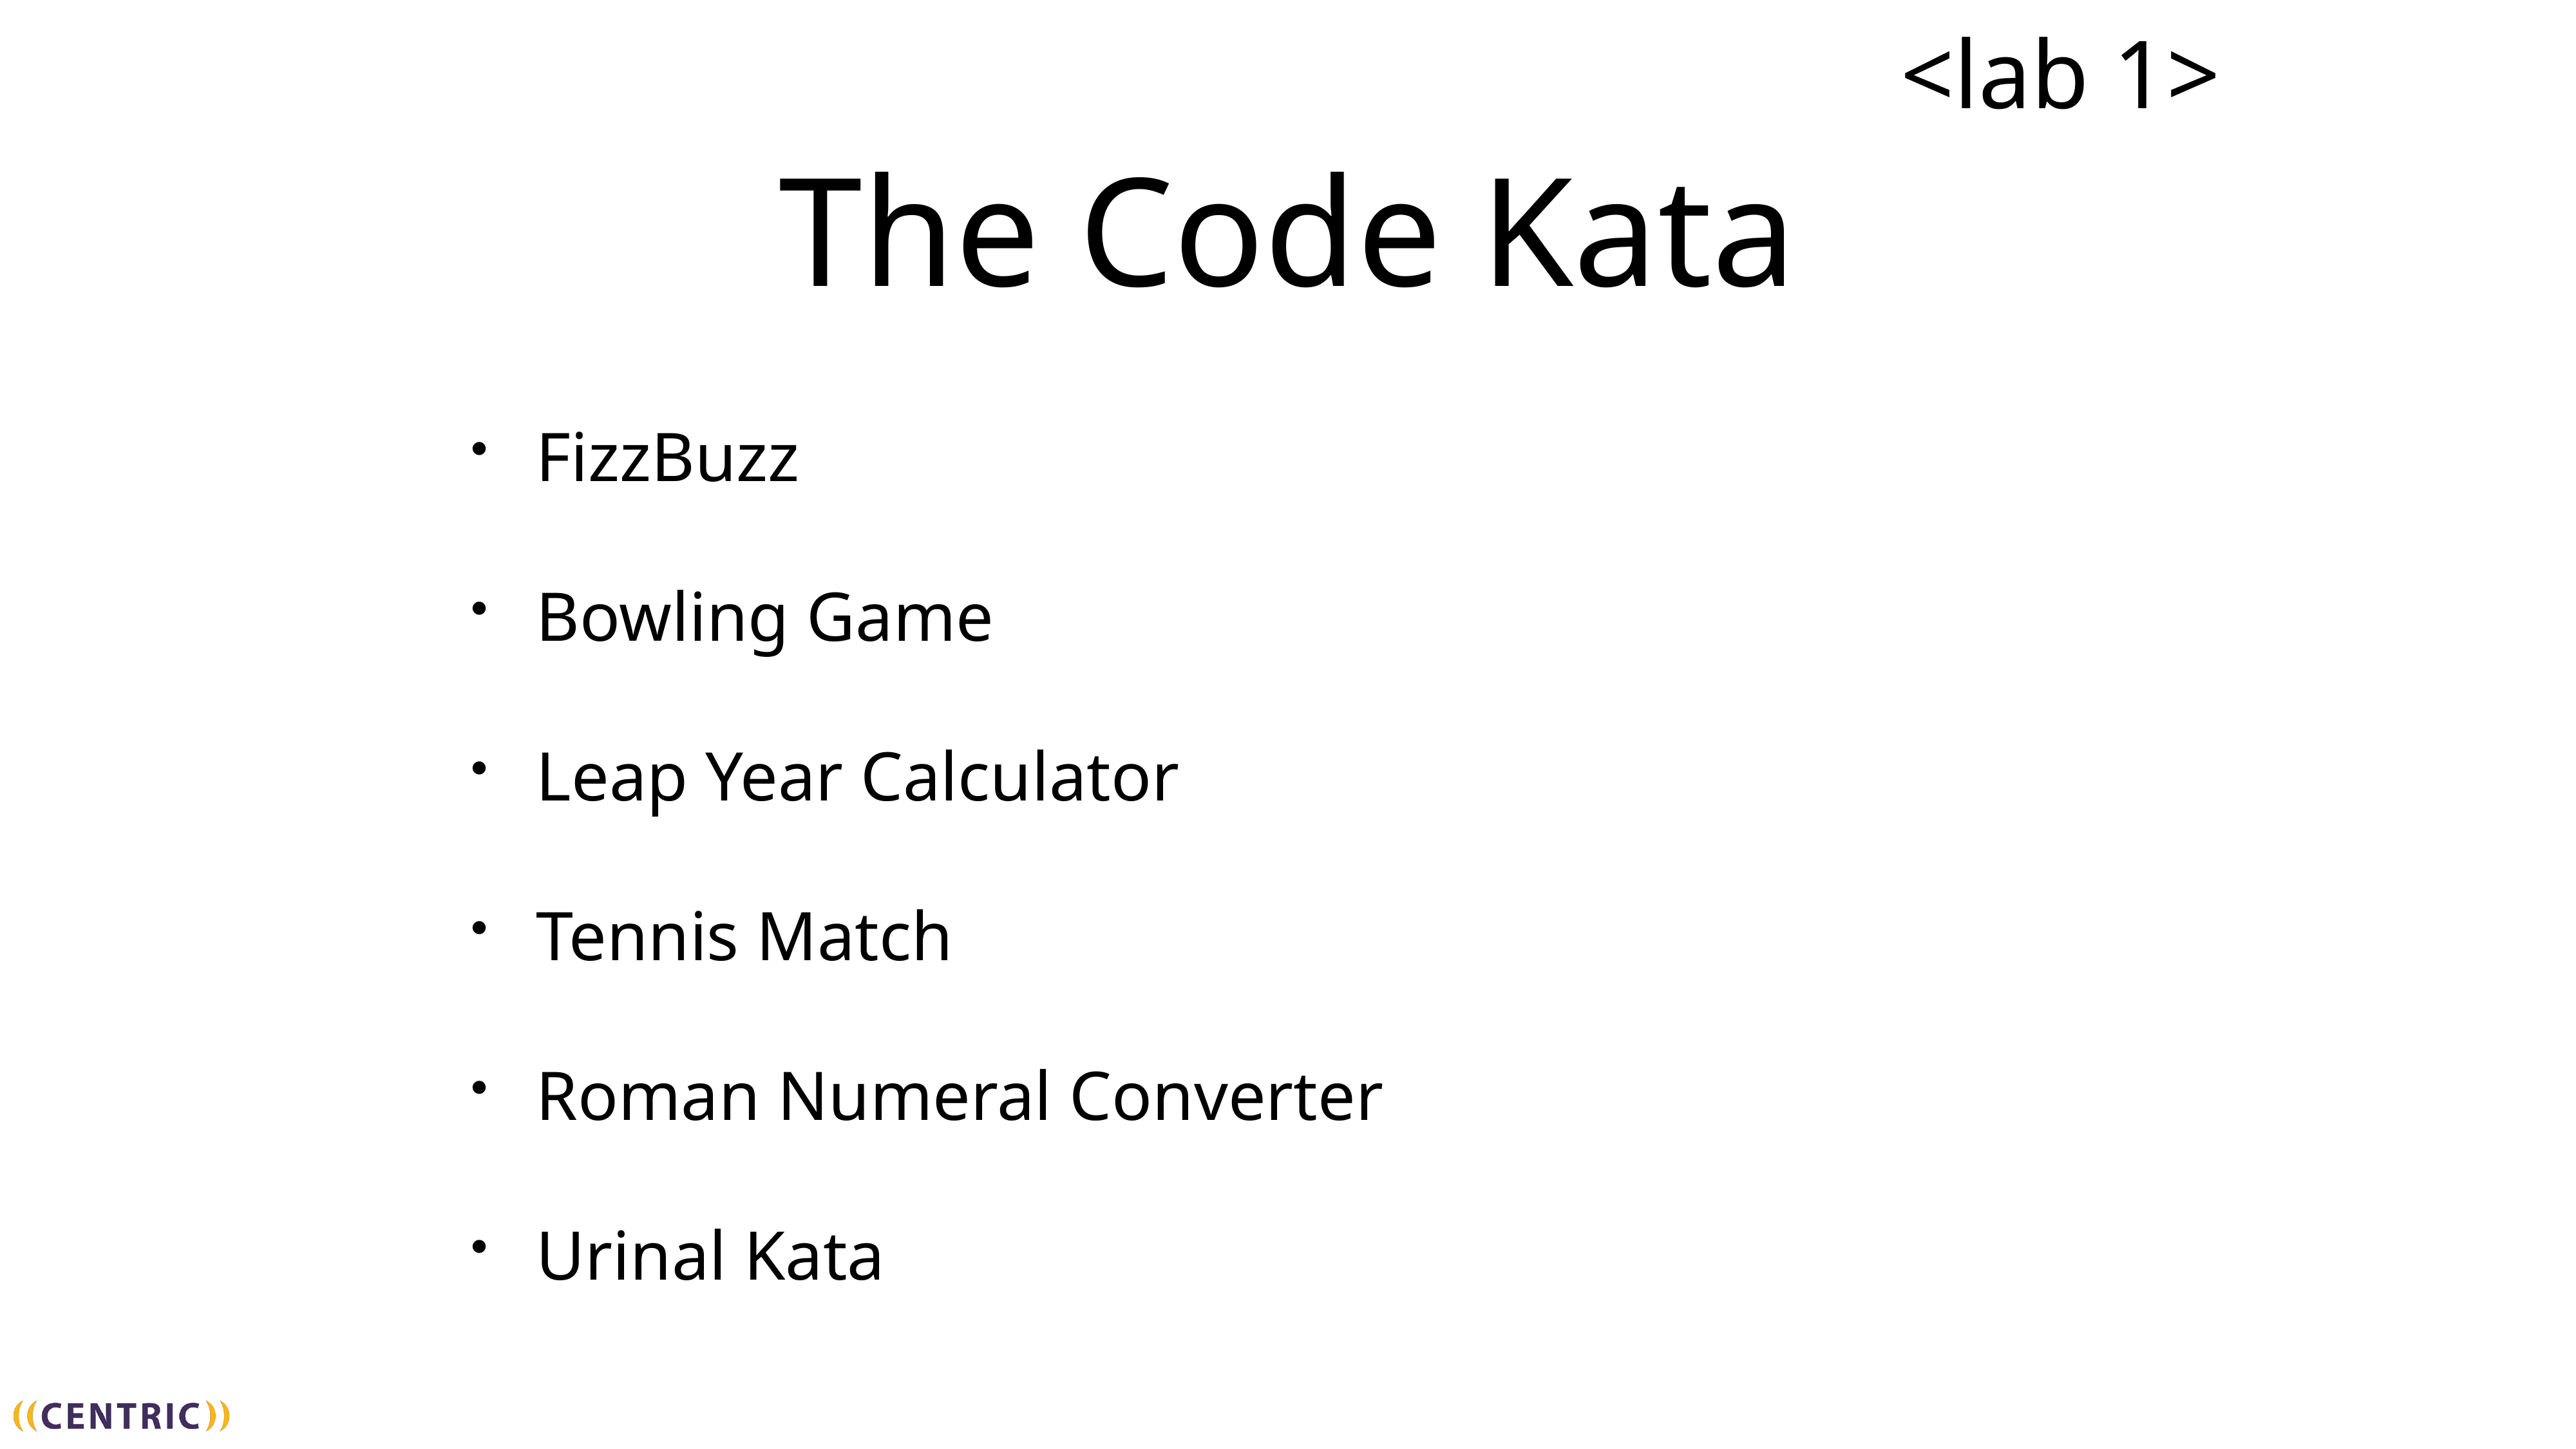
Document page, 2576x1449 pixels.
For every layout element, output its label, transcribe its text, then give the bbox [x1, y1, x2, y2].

title The Code Kata [463, 65, 2113, 386]
picture [12, 1401, 231, 1432]
list FizzBuzz Bowling Game Leap Year Calculator Tennis Match Roman Numeral Converter Urinal Kata [463, 386, 2113, 1321]
text_box <lab 1> [1884, 8, 2238, 134]
